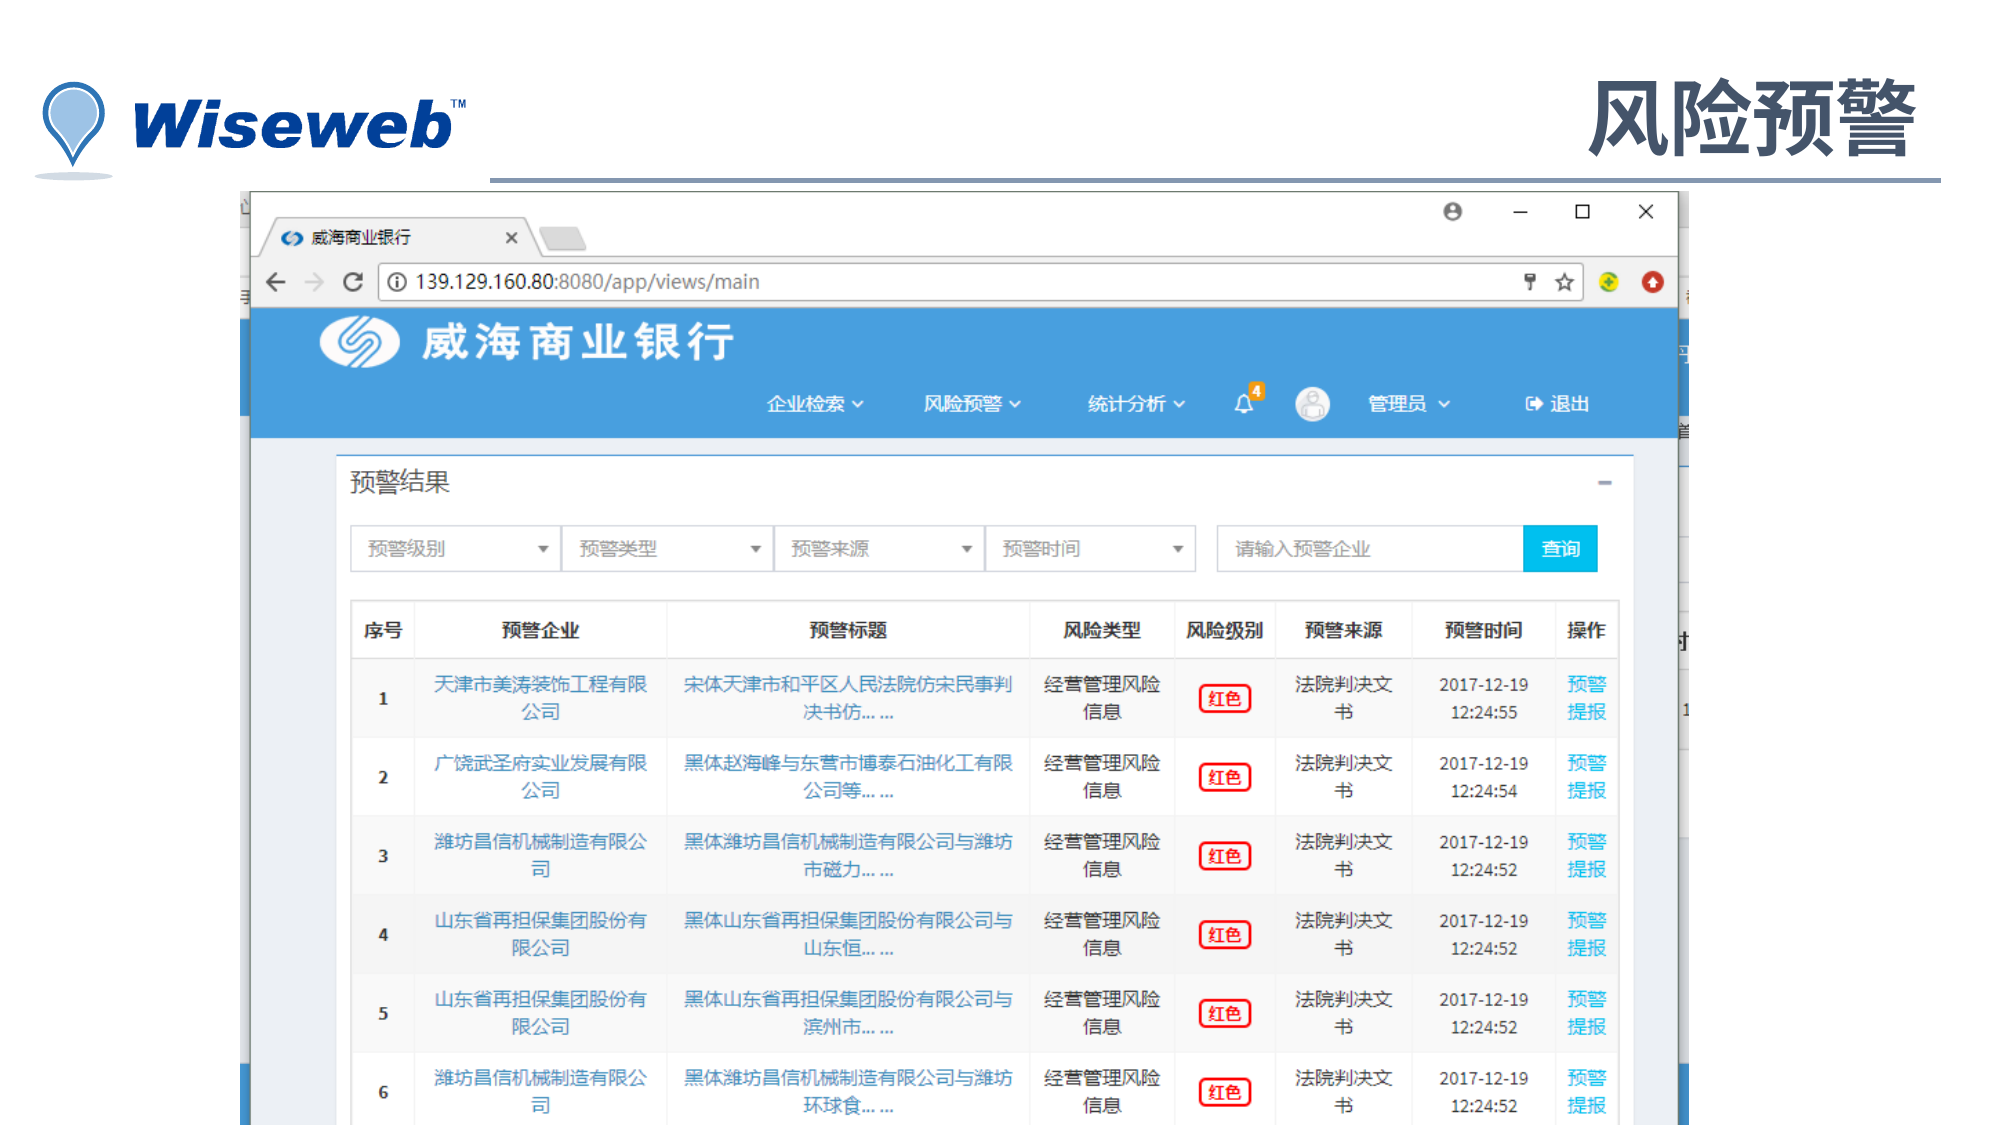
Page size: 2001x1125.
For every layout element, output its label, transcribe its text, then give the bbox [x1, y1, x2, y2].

picture [135, 97, 466, 148]
title 风险预警 [483, 70, 1934, 166]
picture [240, 191, 1689, 1125]
